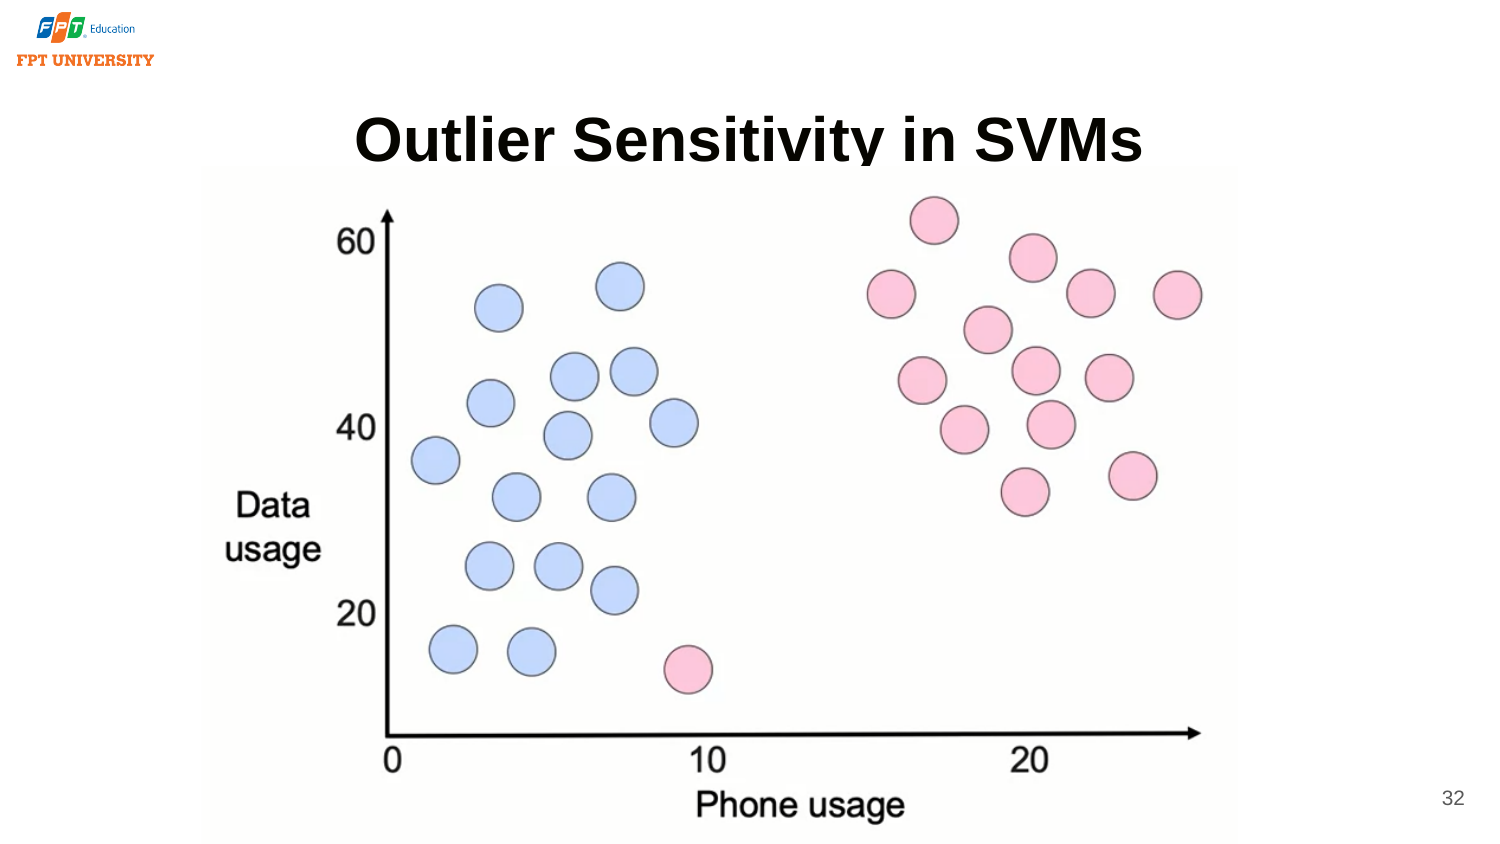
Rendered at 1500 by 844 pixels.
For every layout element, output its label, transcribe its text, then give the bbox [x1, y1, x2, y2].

picture [11, 1, 160, 77]
picture [201, 166, 1239, 844]
title Outlier Sensitivity in SVMs [51, 72, 1449, 167]
slide_number 32 [1389, 764, 1480, 830]
